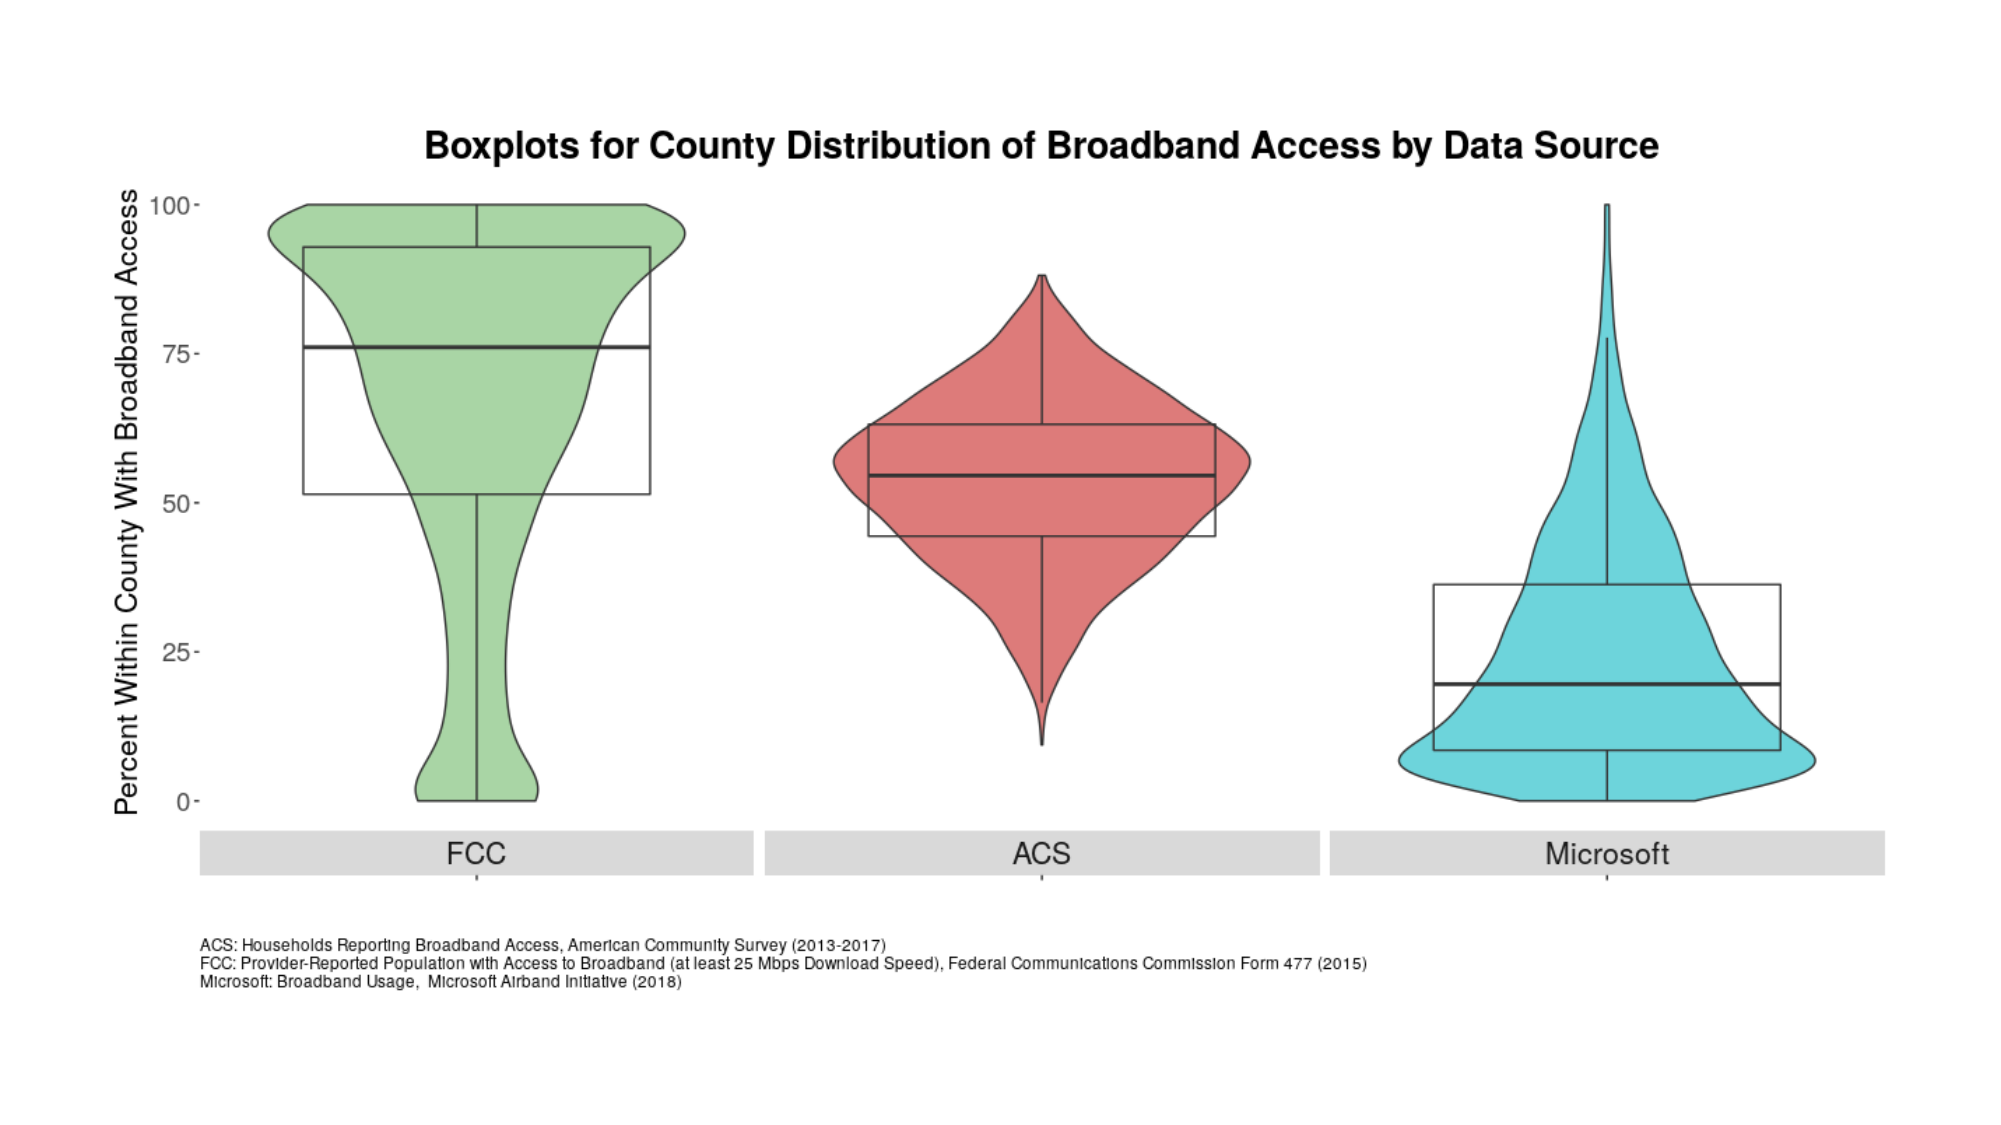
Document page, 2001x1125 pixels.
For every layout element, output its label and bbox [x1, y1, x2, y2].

picture [105, 121, 1895, 1004]
